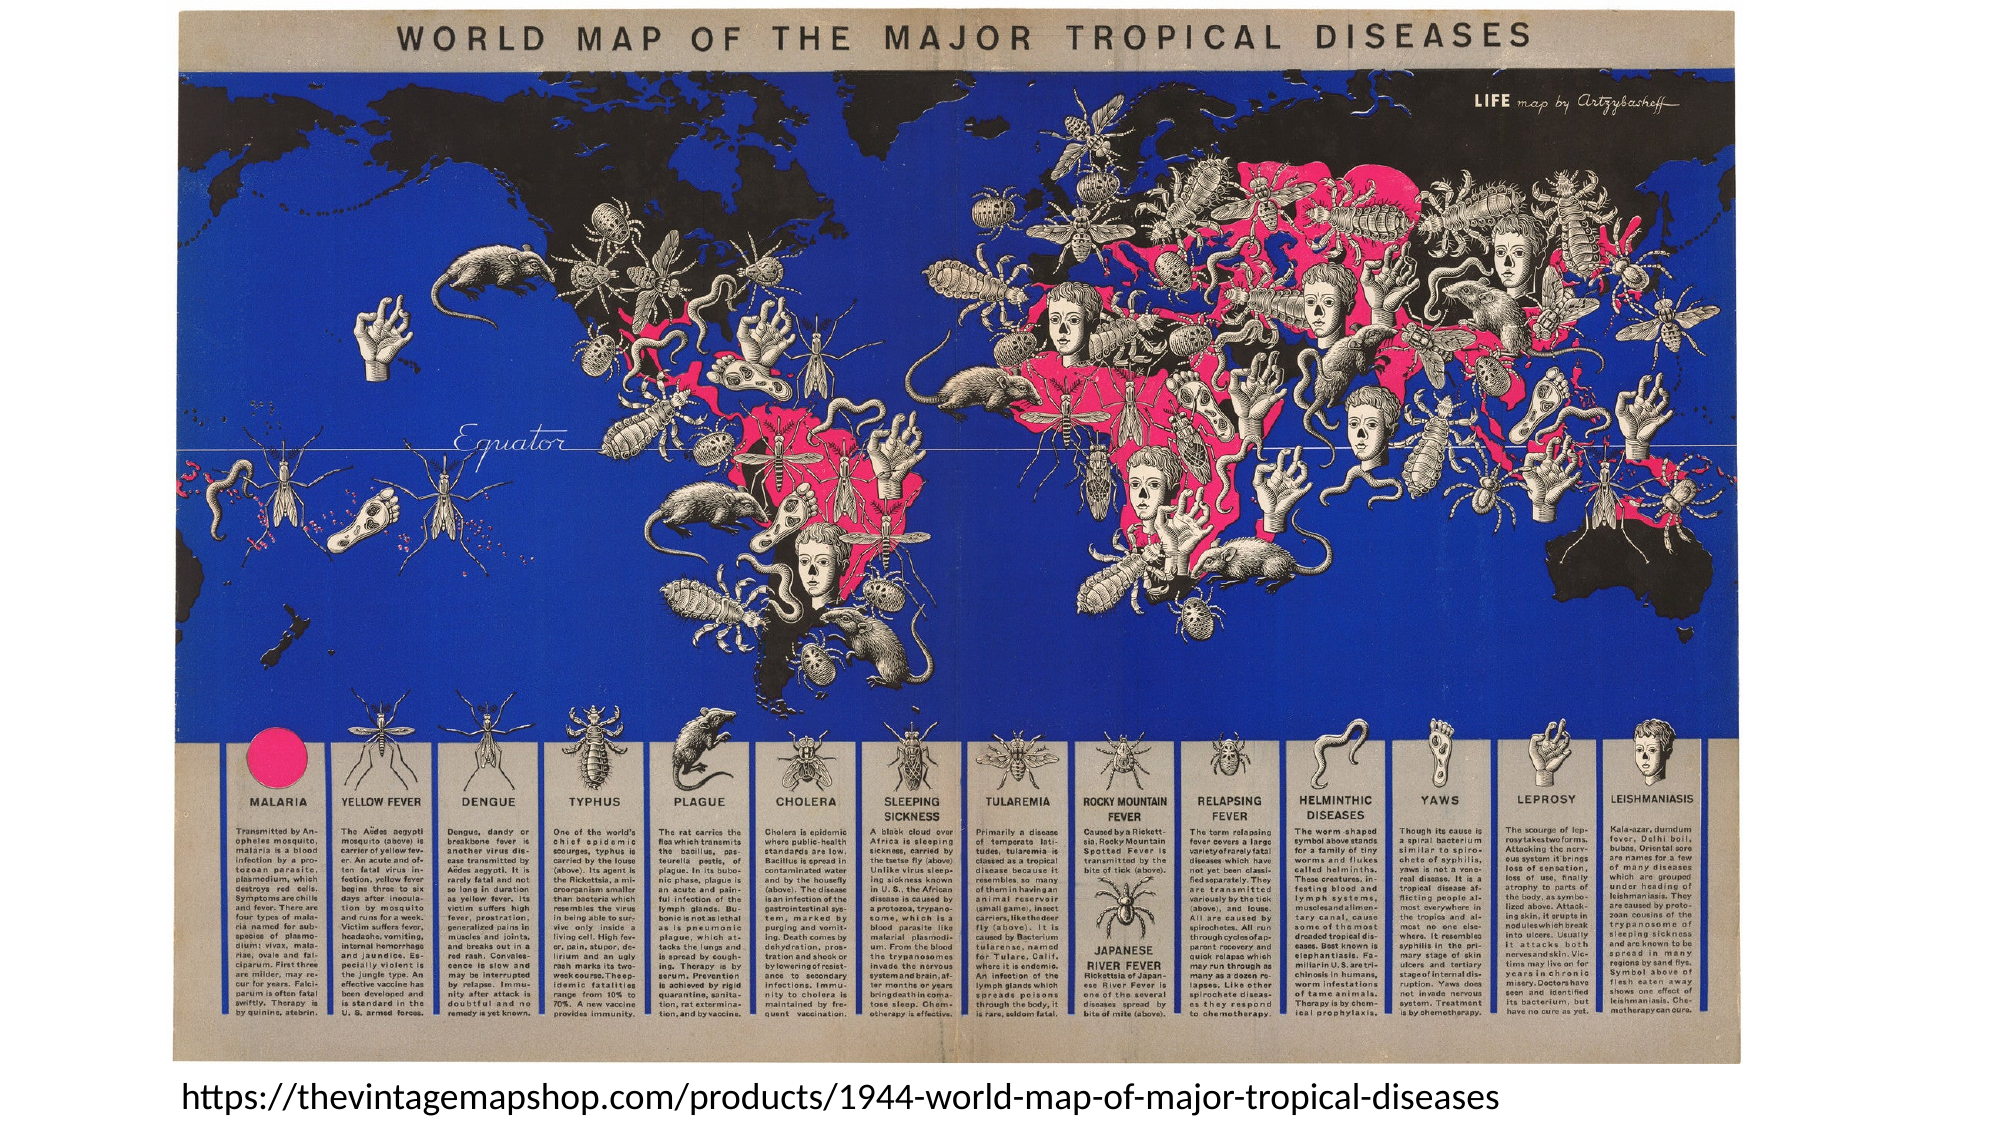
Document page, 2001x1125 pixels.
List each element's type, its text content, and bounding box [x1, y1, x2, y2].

picture [166, 0, 1743, 1064]
text_box https://thevintagemapshop.com/products/1944-world-map-of-major-tropical-diseases [166, 1064, 1885, 1125]
